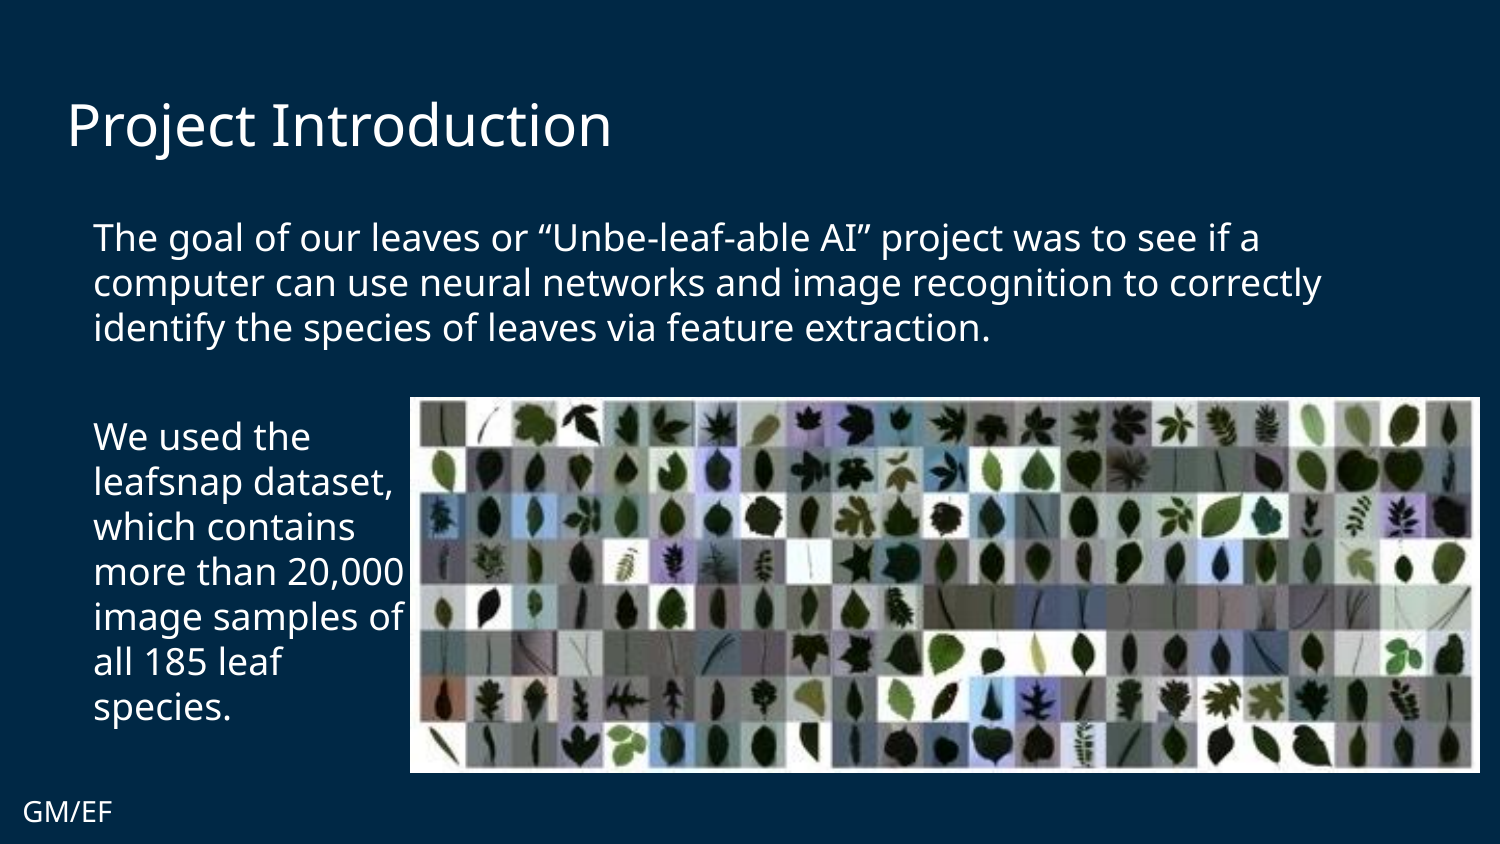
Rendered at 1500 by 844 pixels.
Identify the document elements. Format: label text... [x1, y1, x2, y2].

title Project Introduction [51, 72, 1449, 167]
text_box We used the leafsnap dataset, which contains more than 20,000 image samples of all 185 leaf species. [78, 397, 408, 743]
text_box GM/EF [7, 778, 145, 843]
picture [409, 397, 1480, 774]
text_box The goal of our leaves or “Unbe-leaf-able AI” project was to see if a computer can use neural networks and image recognition to correctly identify the species of leaves via feature extraction. [78, 199, 1408, 365]
